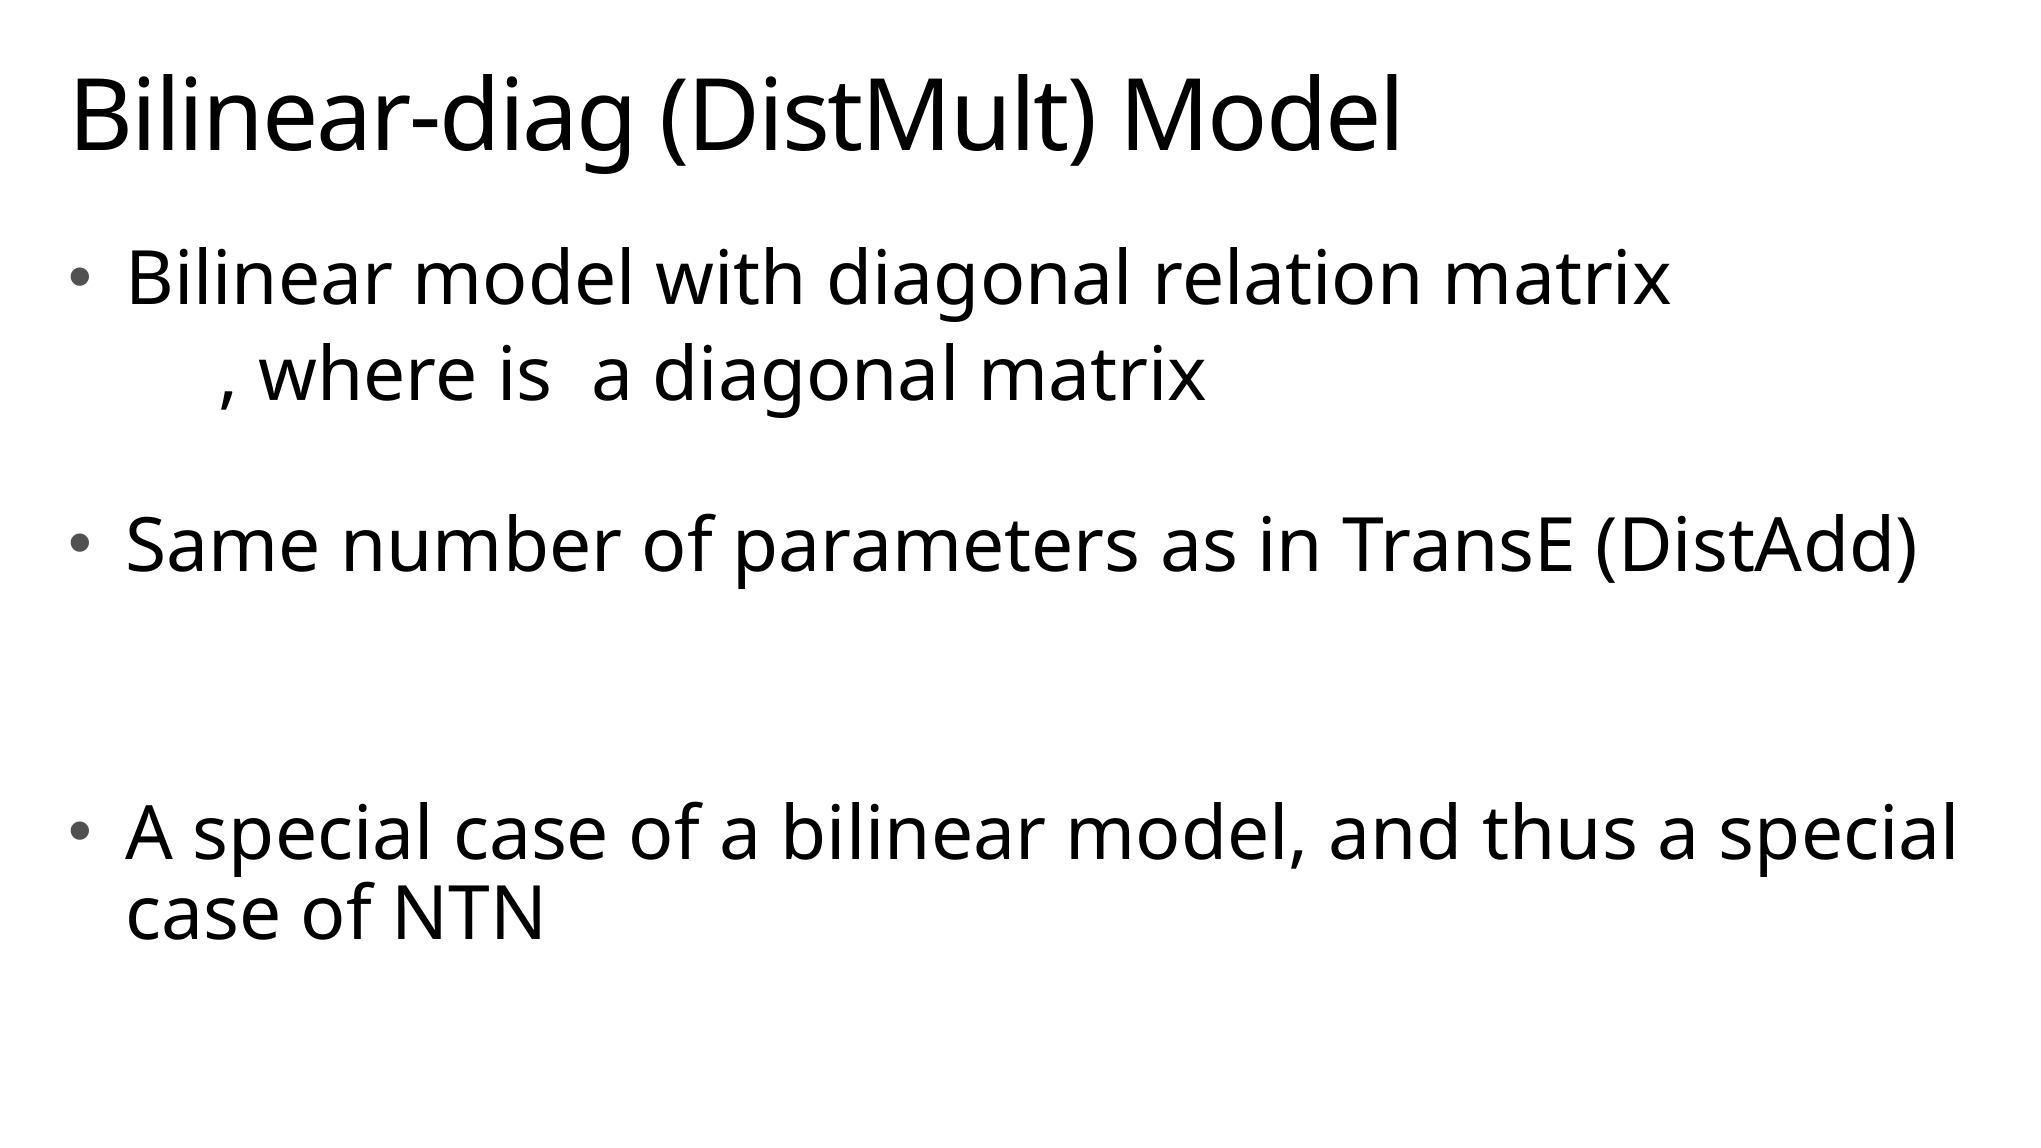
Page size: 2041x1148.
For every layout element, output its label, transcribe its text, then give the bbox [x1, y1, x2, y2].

title Bilinear-diag (DistMult) Model [45, 48, 1996, 200]
